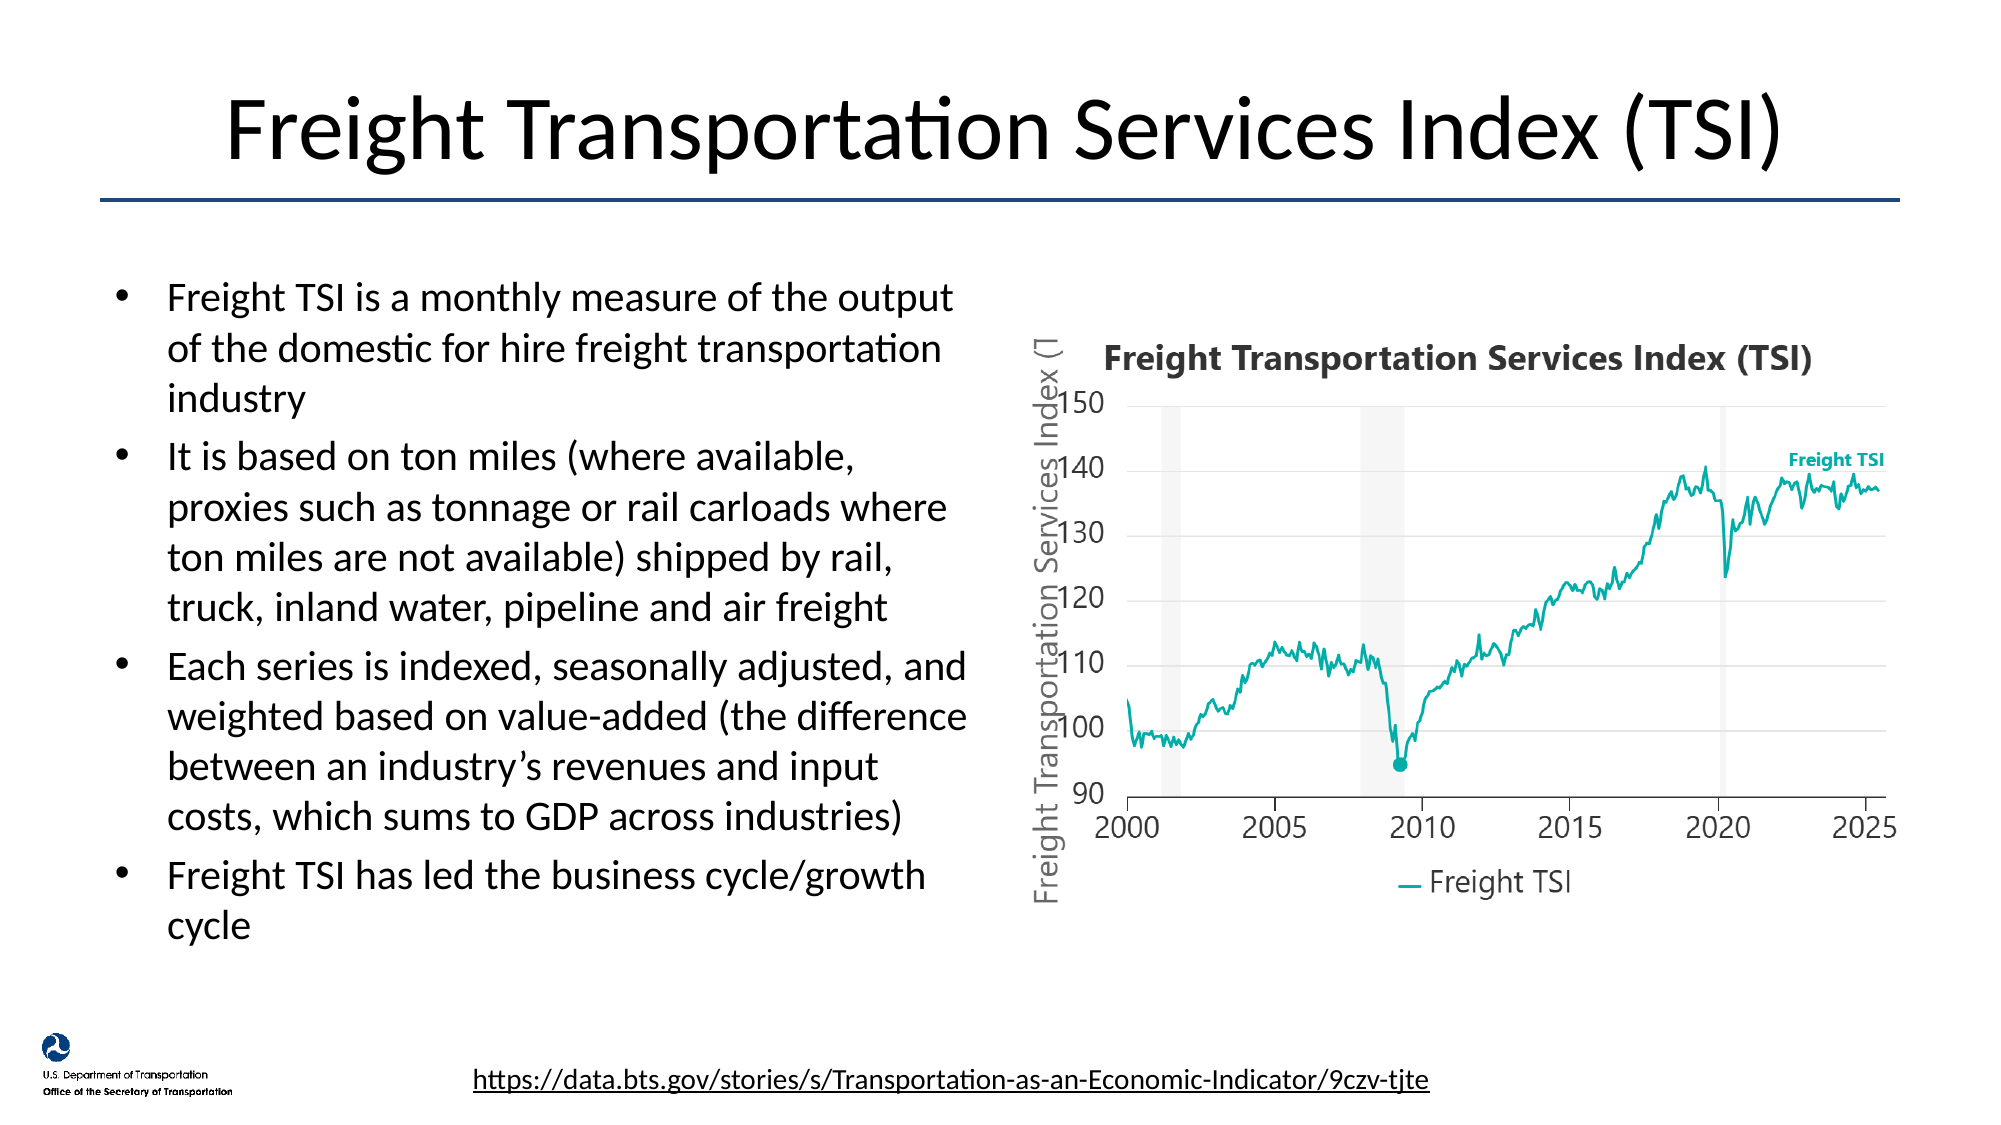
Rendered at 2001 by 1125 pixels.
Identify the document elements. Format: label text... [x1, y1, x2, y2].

list Freight TSI is a monthly measure of the output of the domestic for hire freight transportation industry It is based on ton miles (where available, proxies such as tonnage or rail carloads where ton miles are not available) shipped by rail, truck, inland water, pipeline and air freight Each series is indexed, seasonally adjusted, and weighted based on value-added (the difference between an industry’s revenues and input costs, which sums to GDP across industries) Freight TSI has led the business cycle/growth cycle [99, 262, 984, 1005]
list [1016, 338, 1901, 929]
text_box https://data.bts.gov/stories/s/Transportation-as-an-Economic-Indicator/9czv-tjte [457, 1052, 1459, 1103]
title Freight Transportation Services Index (TSI) [106, 46, 1907, 200]
picture [37, 1028, 238, 1101]
